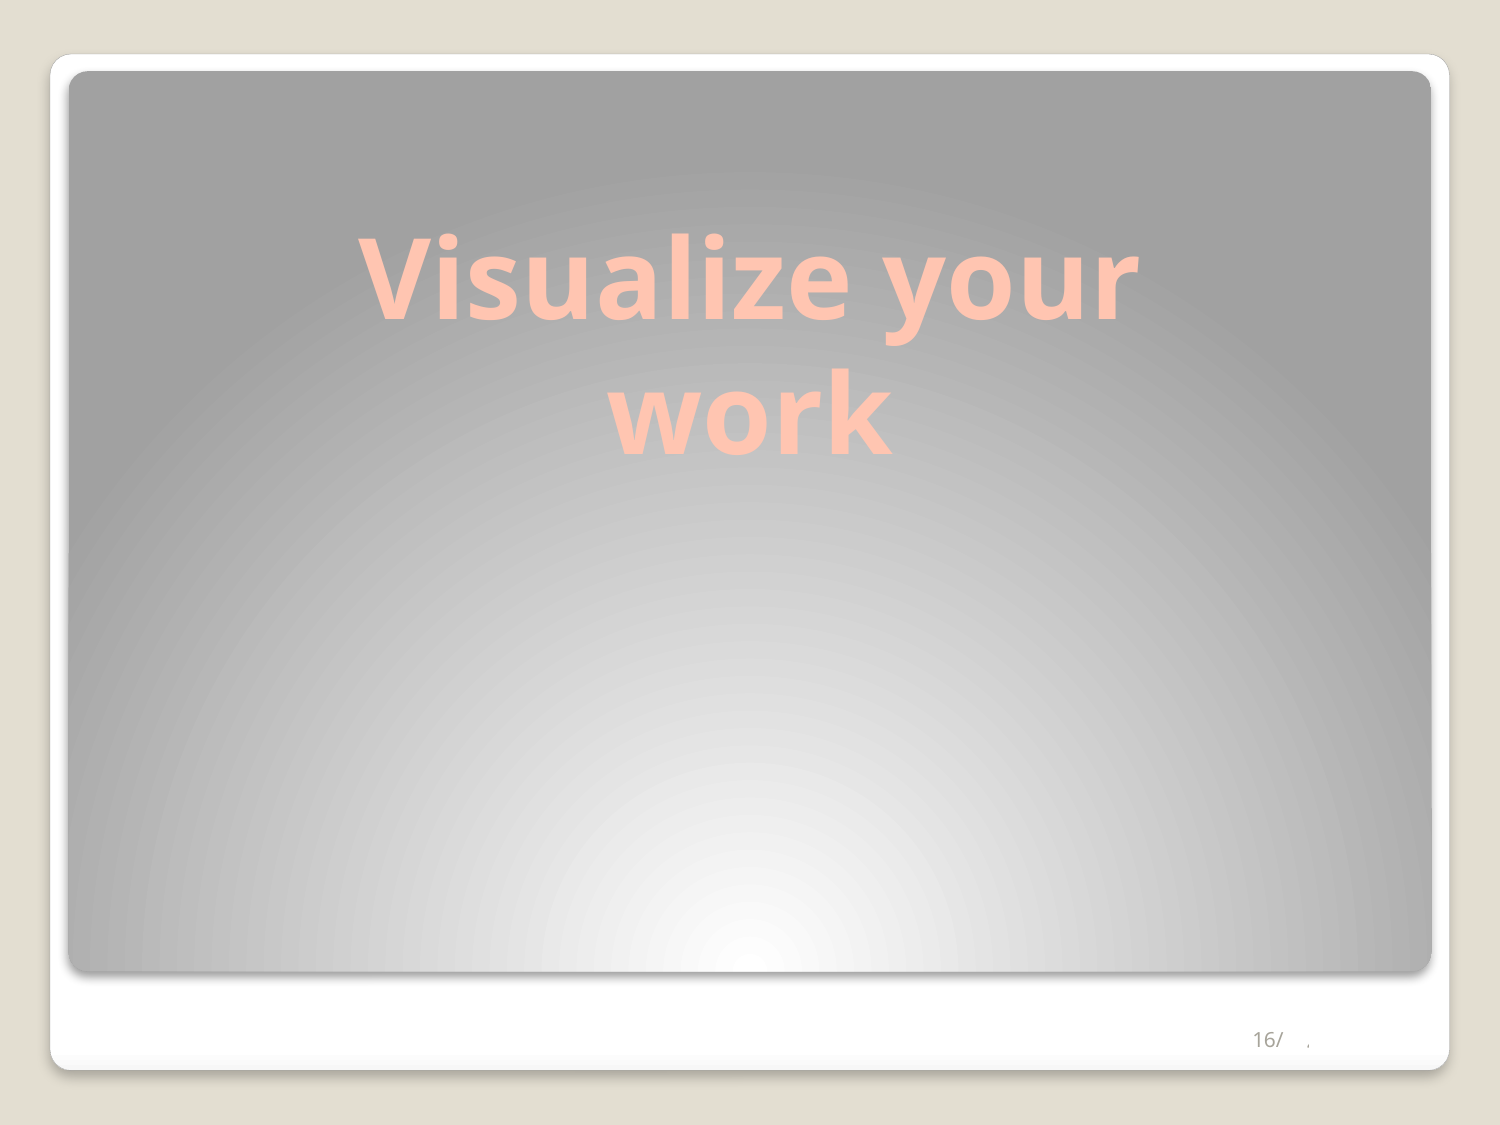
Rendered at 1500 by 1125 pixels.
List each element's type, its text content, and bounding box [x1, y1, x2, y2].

slide_number 16/ [1237, 1002, 1445, 1063]
text_box Visualize your work [186, 199, 1314, 485]
